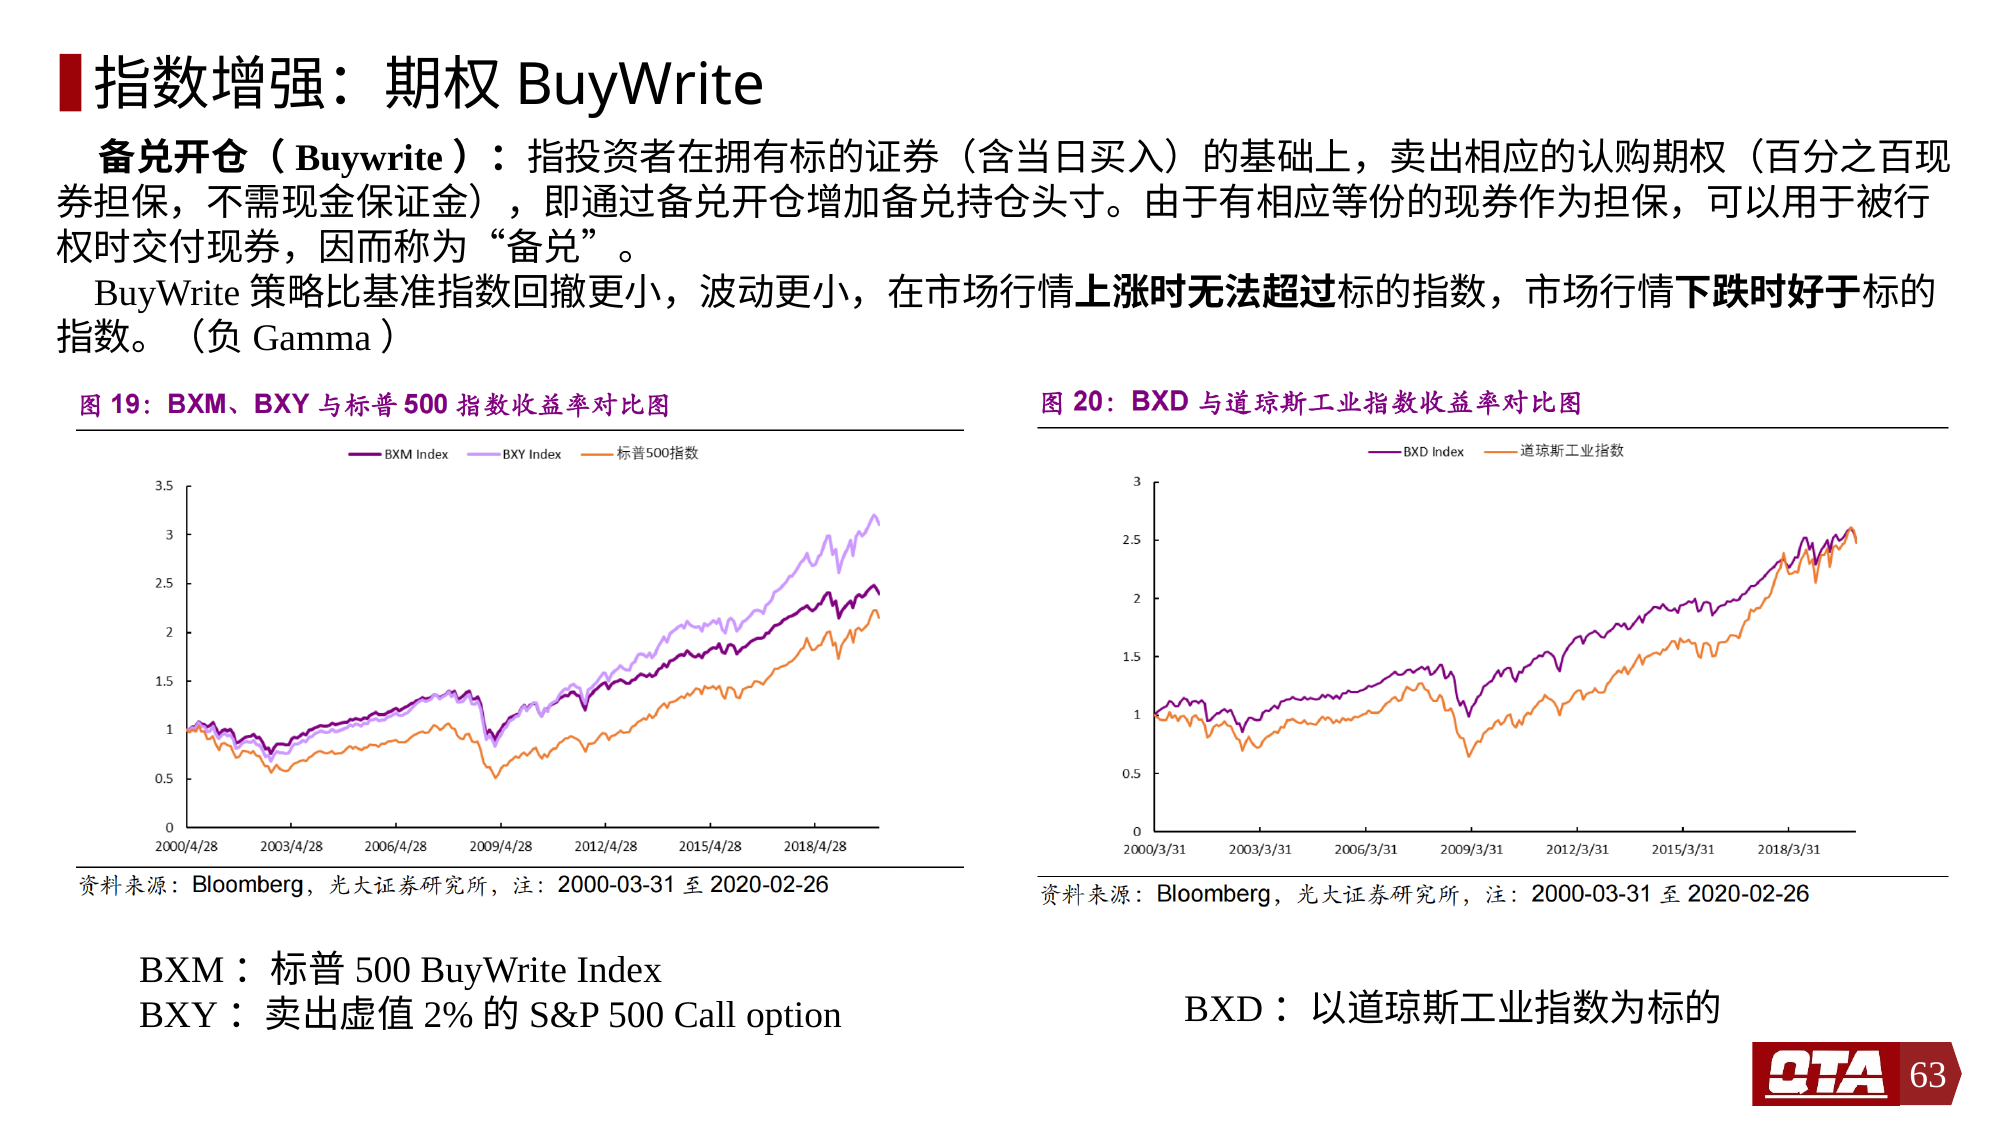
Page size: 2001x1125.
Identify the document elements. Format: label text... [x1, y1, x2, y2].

text_box BXD：以道琼斯工业指数为标的 [1169, 976, 1962, 1037]
picture [71, 383, 970, 904]
text_box BXM：标普500 BuyWrite Index BXY：卖出虚值2%的S&P 500 Call option [124, 937, 917, 1043]
picture [1031, 383, 1955, 913]
text_box 备兑开仓（Buywrite）：指投资者在拥有标的证券（含当日买入）的基础上，卖出相应的认购期权（百分之百现券担保，不需现金保证金），即通过备兑开仓增加备兑持仓头寸。由于有相应等份的现券作为担保，可以用于被行权时交付现券，因而称为“备兑”。 BuyWrite策略比基准指数回撤更小，波动更小，在市场行情上涨时无法超过标的指数，市场行情下跌时好于标的指数。（负Gamma） [41, 125, 1984, 366]
slide_number 63 [1511, 1042, 1962, 1103]
title 指数增强：期权BuyWrite [78, 0, 1775, 125]
